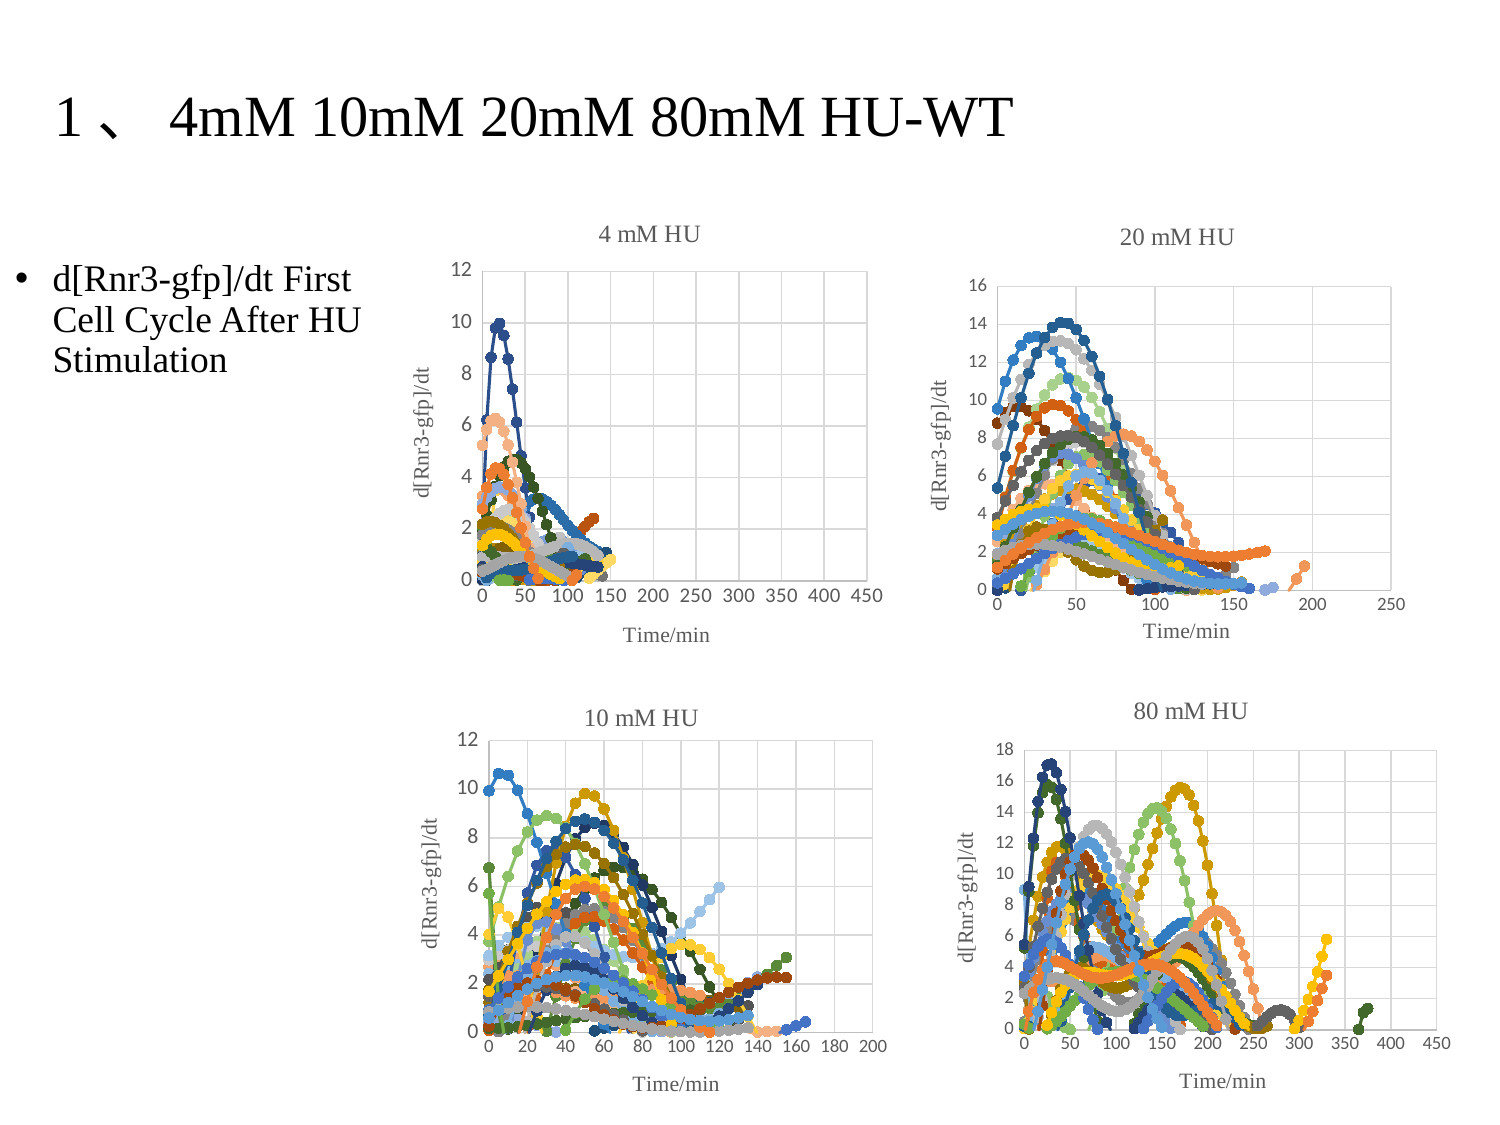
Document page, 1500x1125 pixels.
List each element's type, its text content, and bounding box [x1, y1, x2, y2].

chart [920, 673, 1462, 1125]
title 1、4mM 10mM 20mM 80mM HU-WT [39, 34, 1333, 252]
chart [384, 195, 908, 1125]
list d[Rnr3-gfp]/dt First Cell Cycle After HU Stimulation [0, 251, 398, 650]
chart [911, 198, 1445, 650]
